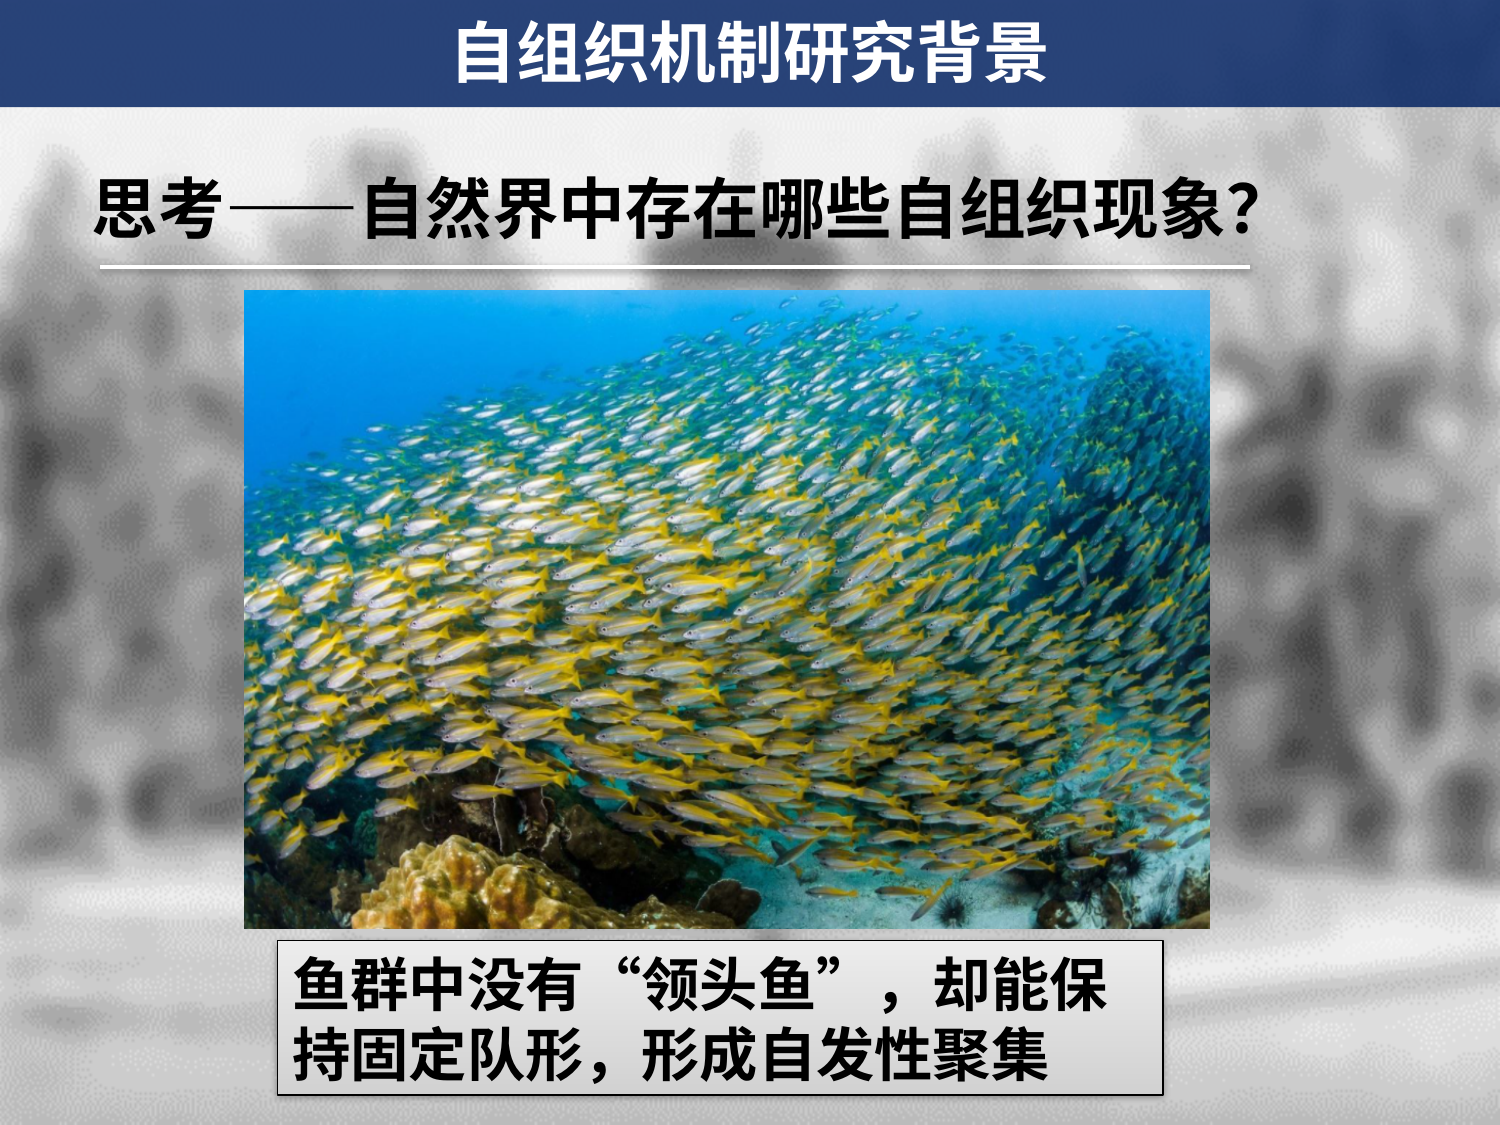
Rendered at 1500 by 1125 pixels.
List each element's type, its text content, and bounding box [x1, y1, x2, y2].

text_box 鱼群中没有“领头鱼”，却能保持固定队形，形成自发性聚集 [277, 940, 1164, 1096]
picture [0, 109, 1500, 1125]
text_box 自组织机制研究背景 [0, 0, 1500, 109]
text_box 思考——自然界中存在哪些自组织现象？ [76, 159, 1378, 255]
